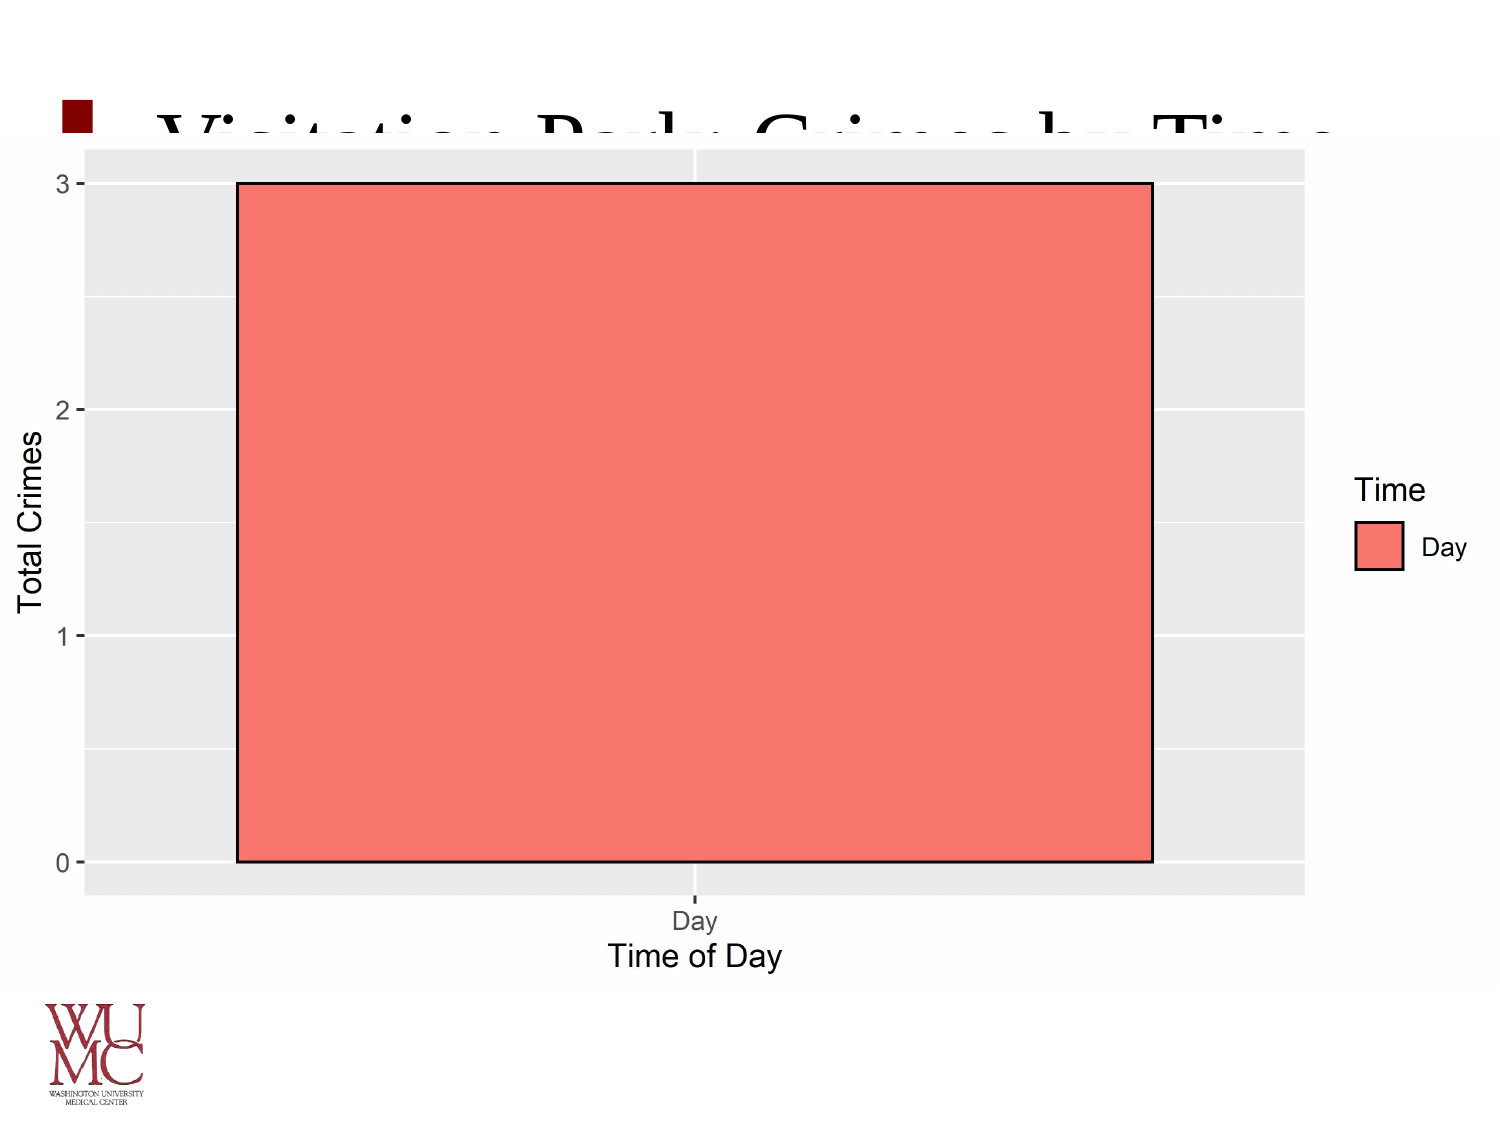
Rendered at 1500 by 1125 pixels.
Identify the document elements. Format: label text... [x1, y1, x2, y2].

title Visitation Park: Crimes by Time of Day [112, 99, 1388, 131]
picture [41, 996, 156, 1113]
picture [0, 133, 1500, 990]
